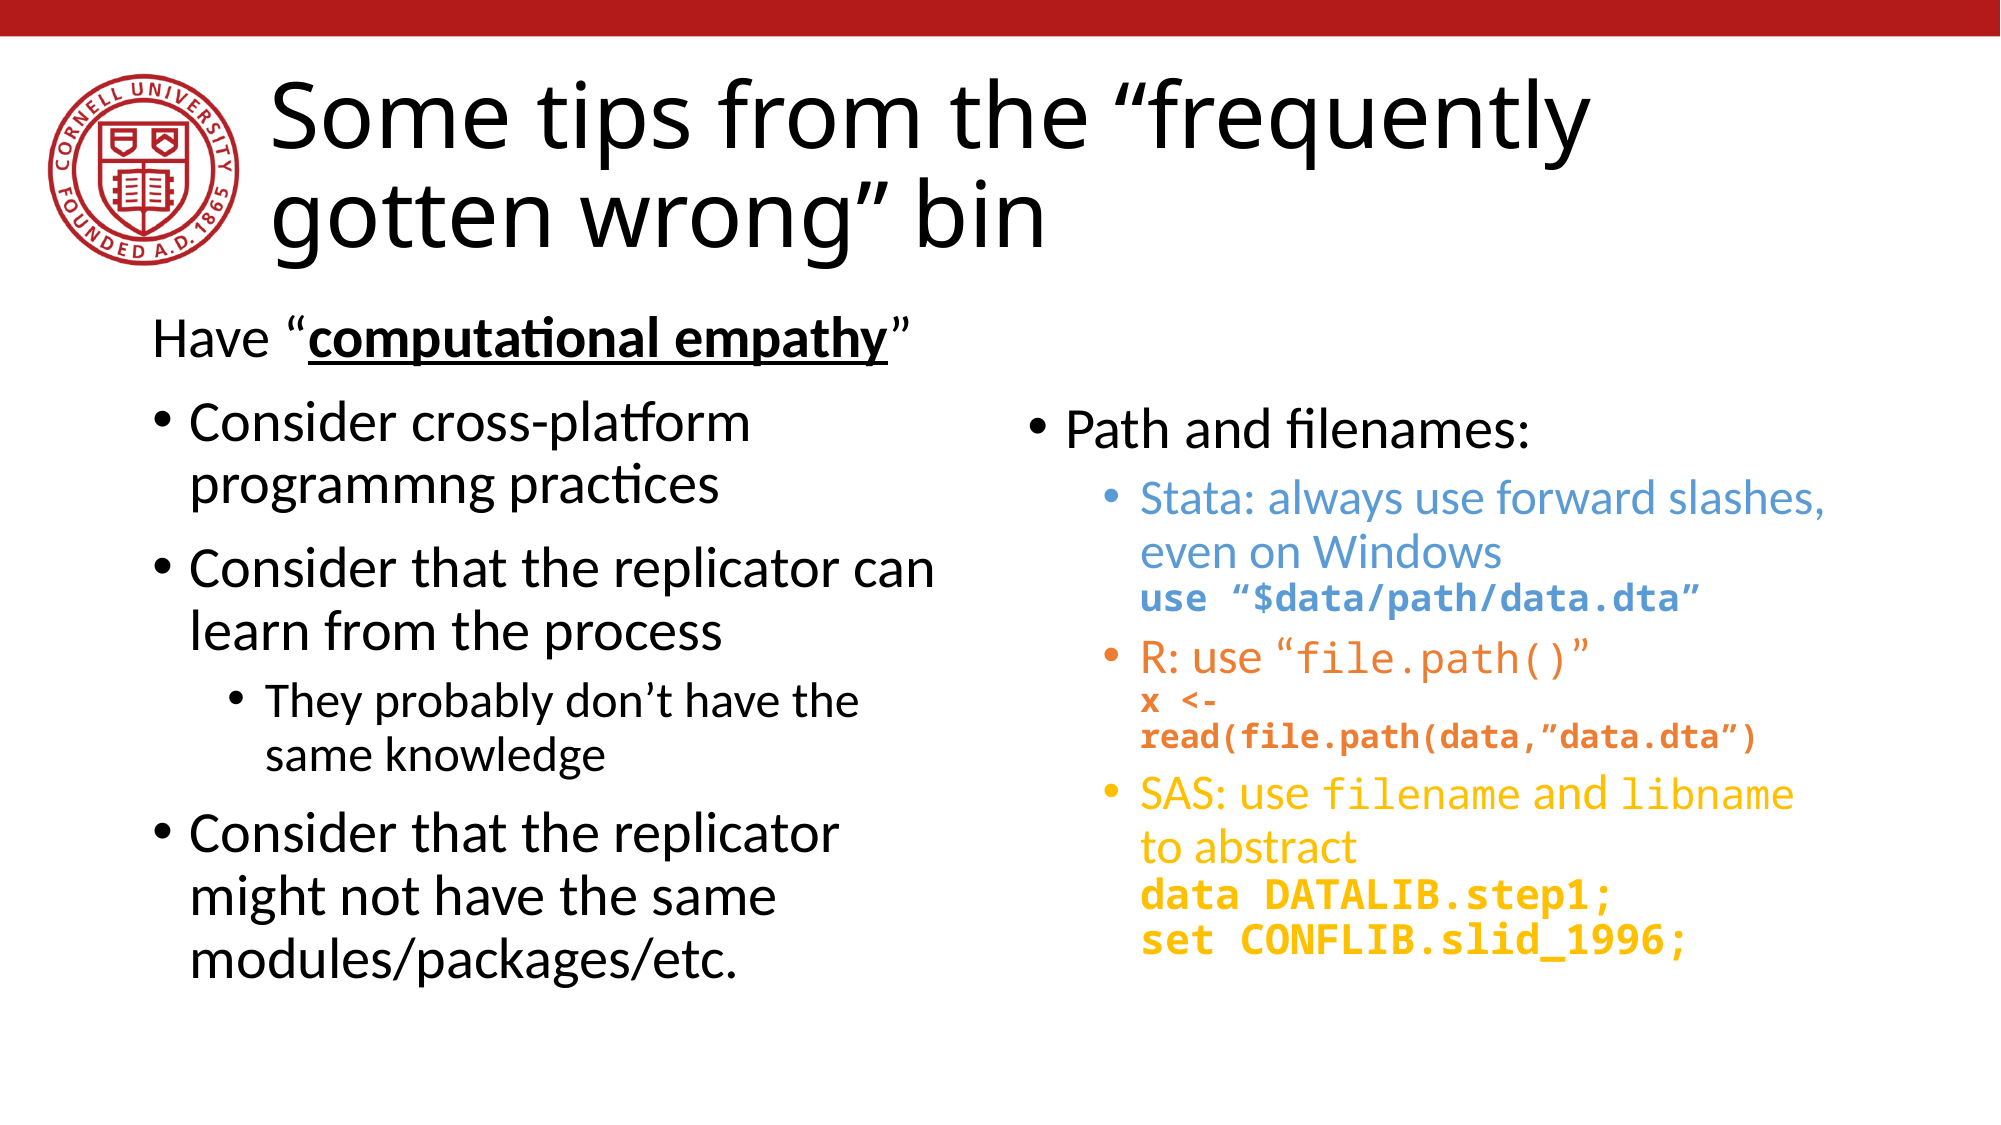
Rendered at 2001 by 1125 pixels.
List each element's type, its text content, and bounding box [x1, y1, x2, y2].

list Path and filenames: Stata: always use forward slashes, even on Windows use “$data/path/data.dta” R: use “file.path()” x <- read(file.path(data,”data.dta”) SAS: use filename and libname to abstract data DATALIB.step1; set CONFLIB.slid_1996; [1012, 299, 1863, 1014]
picture [39, 65, 254, 274]
list Have “computational empathy” Consider cross-platform programmng practices Consider that the replicator can learn from the process They probably don’t have the same knowledge Consider that the replicator might not have the same modules/packages/etc. [137, 299, 988, 1014]
title Some tips from the “frequently gotten wrong” bin [254, 59, 1863, 278]
